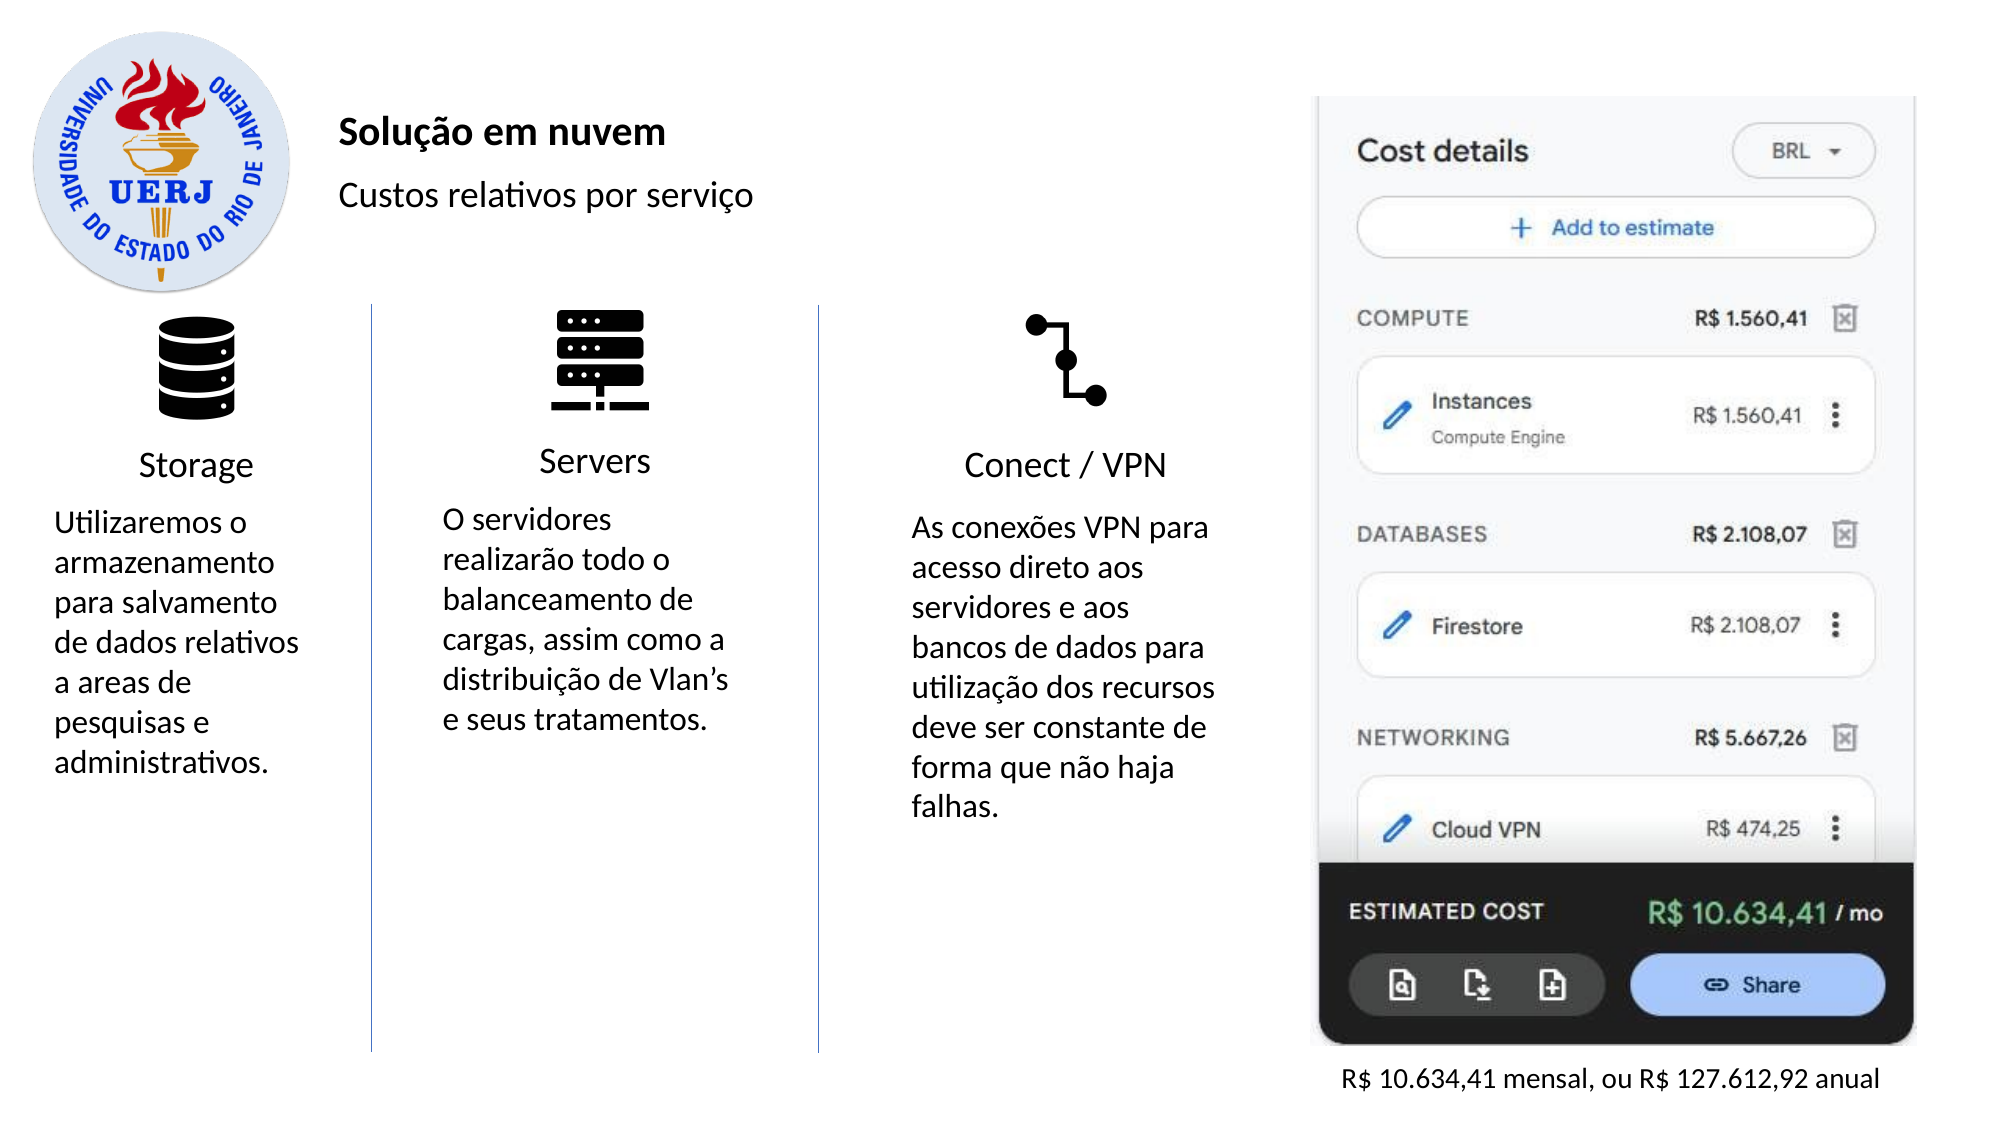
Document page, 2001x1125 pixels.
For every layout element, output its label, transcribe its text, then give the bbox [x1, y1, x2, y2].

picture [1309, 96, 1917, 1046]
text_box R$ 10.634,41 mensal, ou R$ 127.612,92 anual [1326, 1052, 1900, 1102]
text_box O servidores realizarão todo o balanceamento de cargas, assim como a distribuição de Vlan’s e seus tratamentos. [427, 489, 763, 745]
text_box As conexões VPN para acesso direto aos servidores e aos bancos de dados para utilização dos recursos deve ser constante de forma que não haja falhas. [896, 497, 1232, 832]
text_box Storage [124, 432, 270, 492]
picture [132, 303, 261, 433]
text_box Servers [524, 428, 667, 489]
text_box Utilizaremos o armazenamento para salvamento de dados relativos a areas de pesquisas e administrativos. [39, 492, 316, 787]
text_box Solução em nuvem [323, 96, 1242, 162]
picture [30, 30, 292, 296]
picture [1001, 295, 1131, 425]
text_box Custos relativos por serviço [323, 162, 1242, 223]
text_box Conect / VPN [949, 432, 1183, 492]
picture [535, 295, 665, 425]
